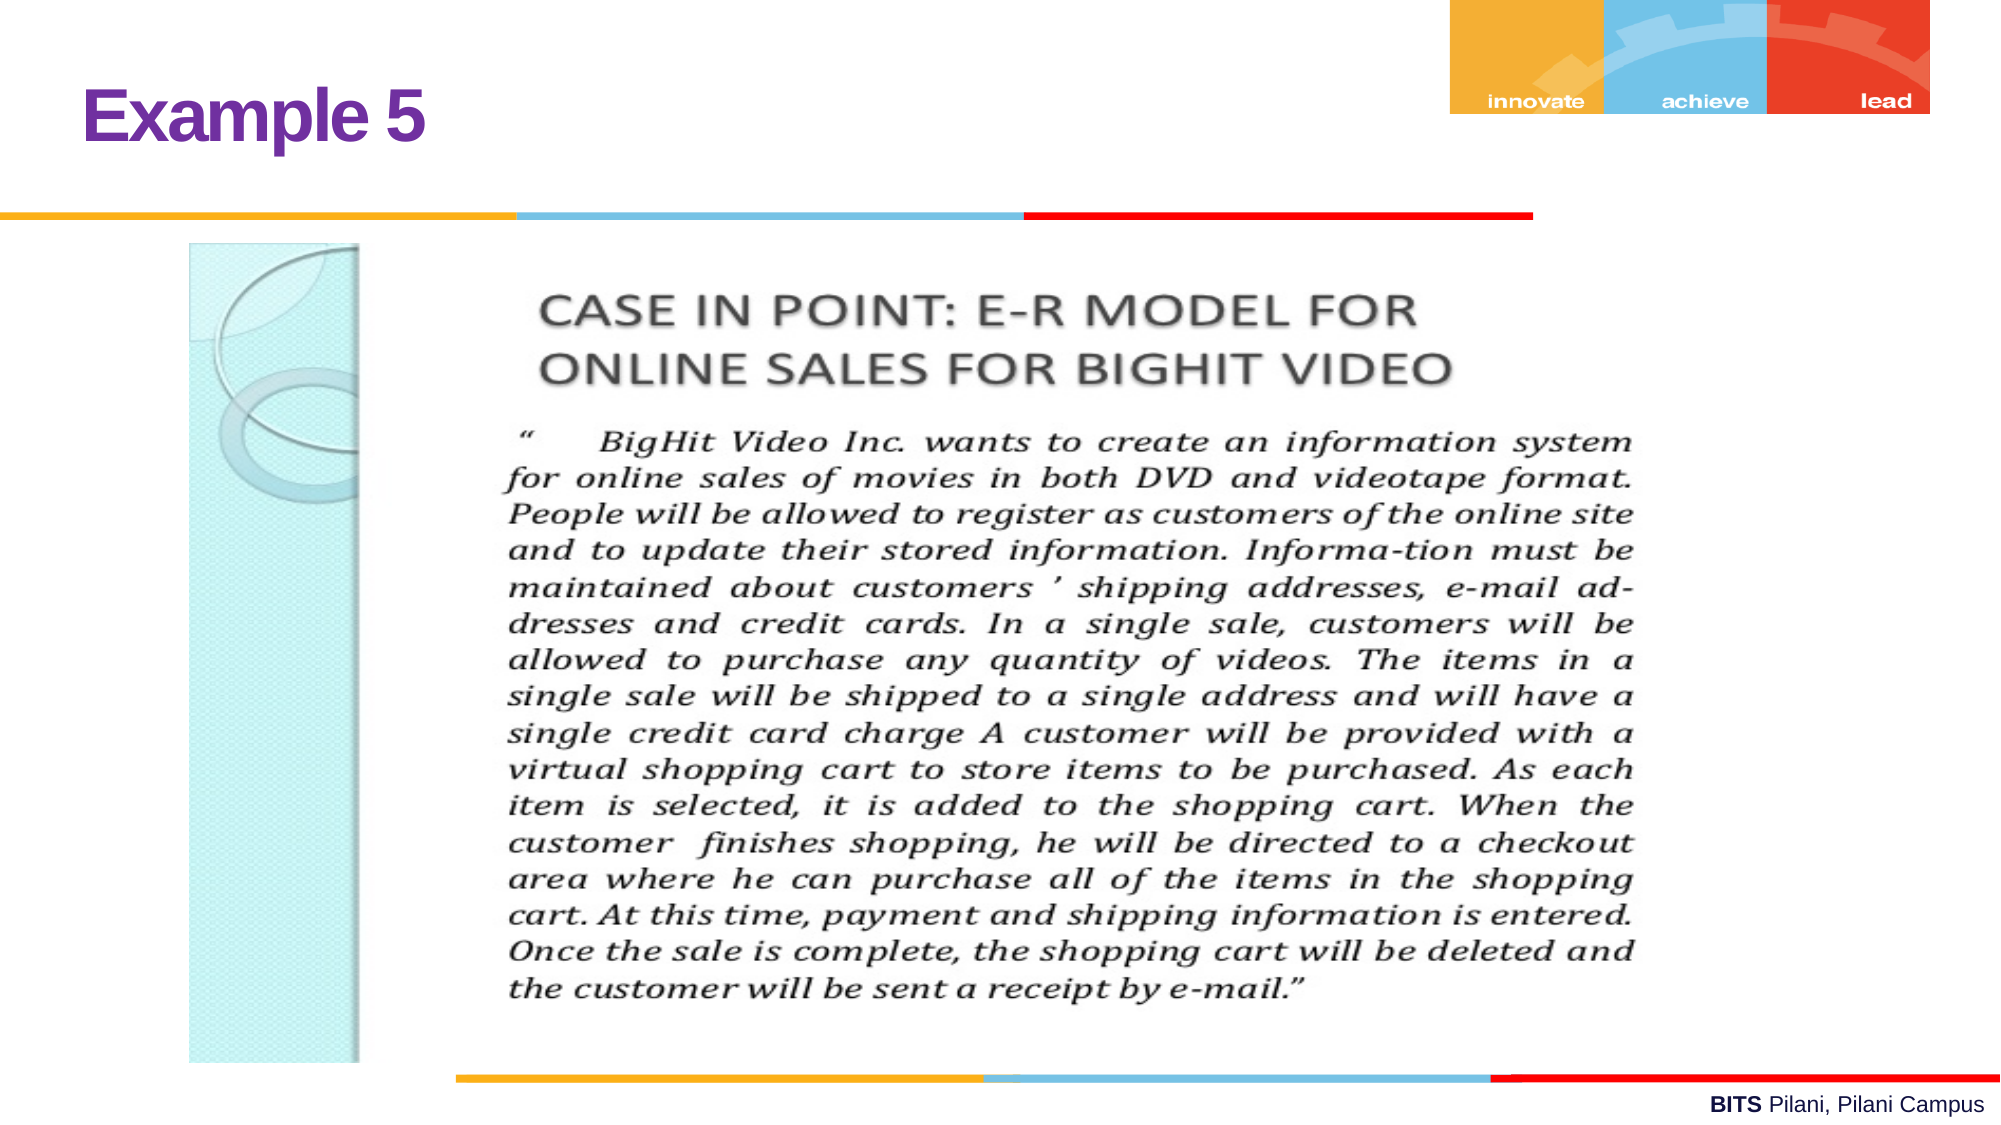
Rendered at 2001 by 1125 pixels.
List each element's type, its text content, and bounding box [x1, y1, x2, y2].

picture [1449, 0, 1930, 114]
picture [189, 243, 1727, 1063]
list Example 5 [66, 24, 1450, 213]
